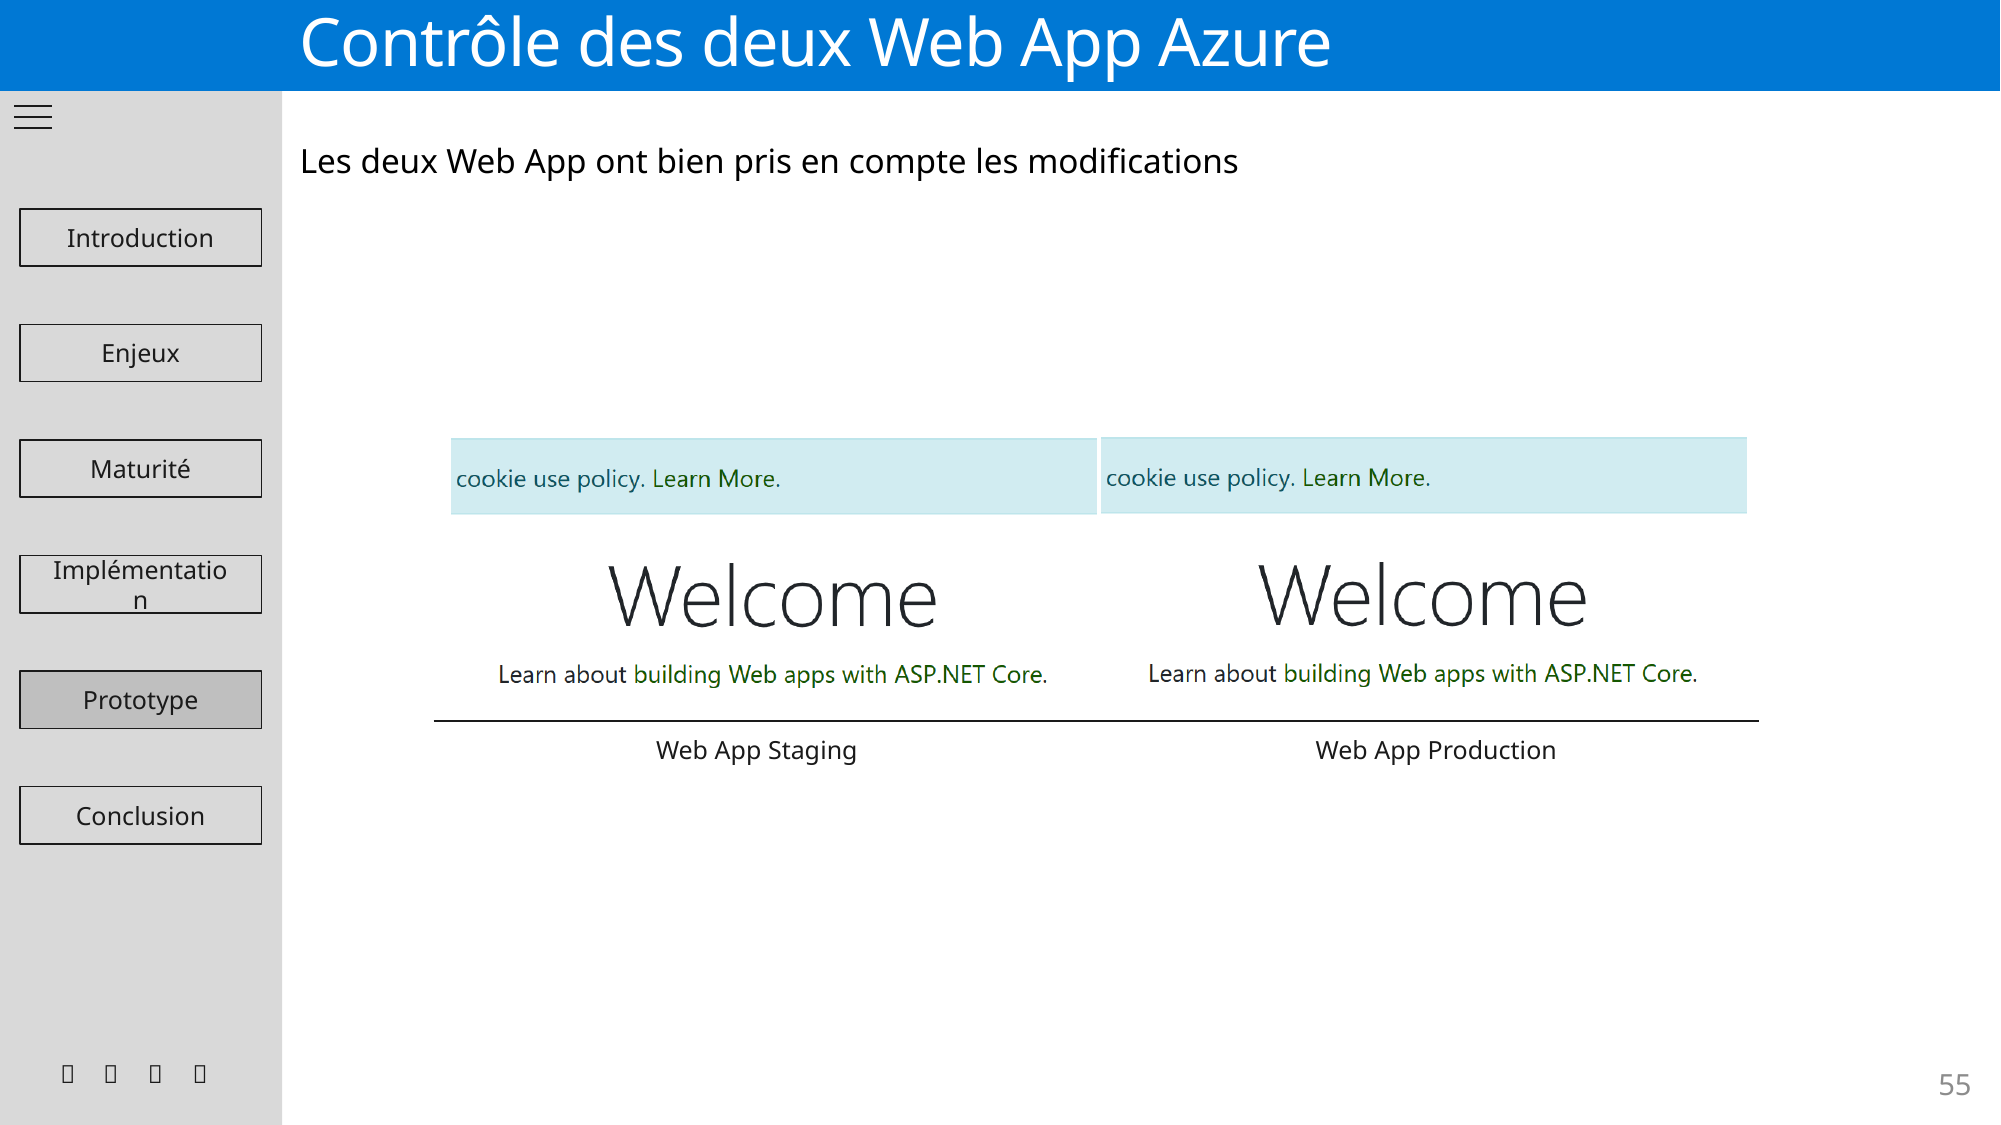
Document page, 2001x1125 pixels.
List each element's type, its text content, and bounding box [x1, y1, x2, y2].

text_box  [88, 1052, 134, 1095]
text_box  [178, 1052, 223, 1095]
text_box Conclusion [19, 786, 262, 845]
text_box Prototype [19, 670, 262, 729]
text_box Enjeux [19, 324, 262, 382]
text_box Implémentation [19, 555, 262, 614]
picture [450, 437, 1097, 710]
text_box  [134, 1052, 178, 1095]
text_box Web App Staging [655, 734, 858, 765]
list Les deux Web App ont bien pris en compte les modifications [299, 140, 1904, 181]
slide_number 55 [1536, 1053, 1987, 1114]
title Contrôle des deux Web App Azure [299, 0, 1904, 81]
text_box Introduction [19, 208, 262, 267]
picture [1101, 436, 1747, 709]
text_box Maturité [19, 439, 262, 498]
text_box  [45, 1052, 88, 1095]
text_box Web App Production [1315, 734, 1558, 765]
